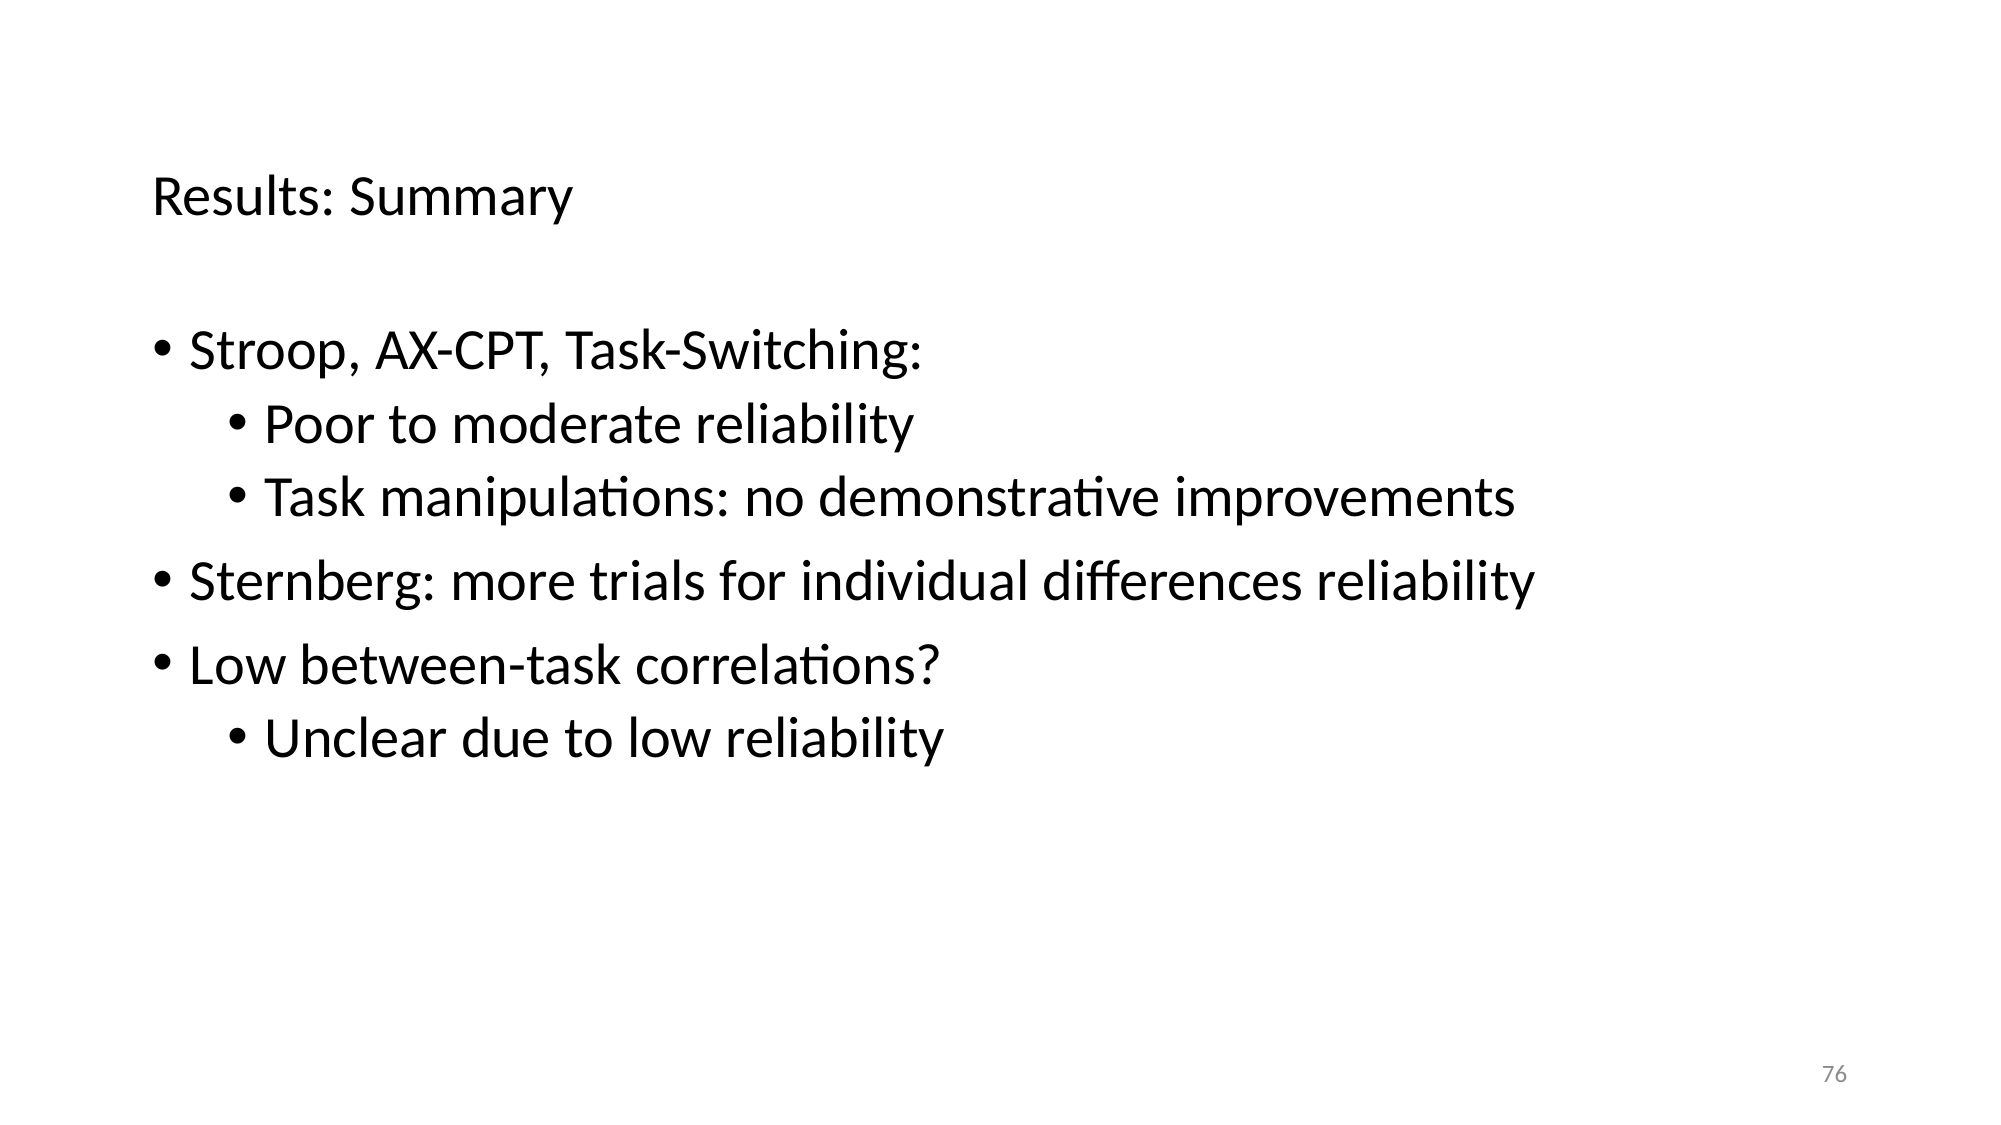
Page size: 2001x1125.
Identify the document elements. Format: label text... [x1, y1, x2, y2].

list Results: Summary [137, 157, 1788, 311]
list Stroop, AX-CPT, Task-Switching: Poor to moderate reliability Task manipulations: no demonstrative improvements Sternberg: more trials for individual differences reliability Low between-task correlations? Unclear due to low reliability [137, 312, 2000, 1125]
slide_number 76 [1412, 1042, 1863, 1103]
